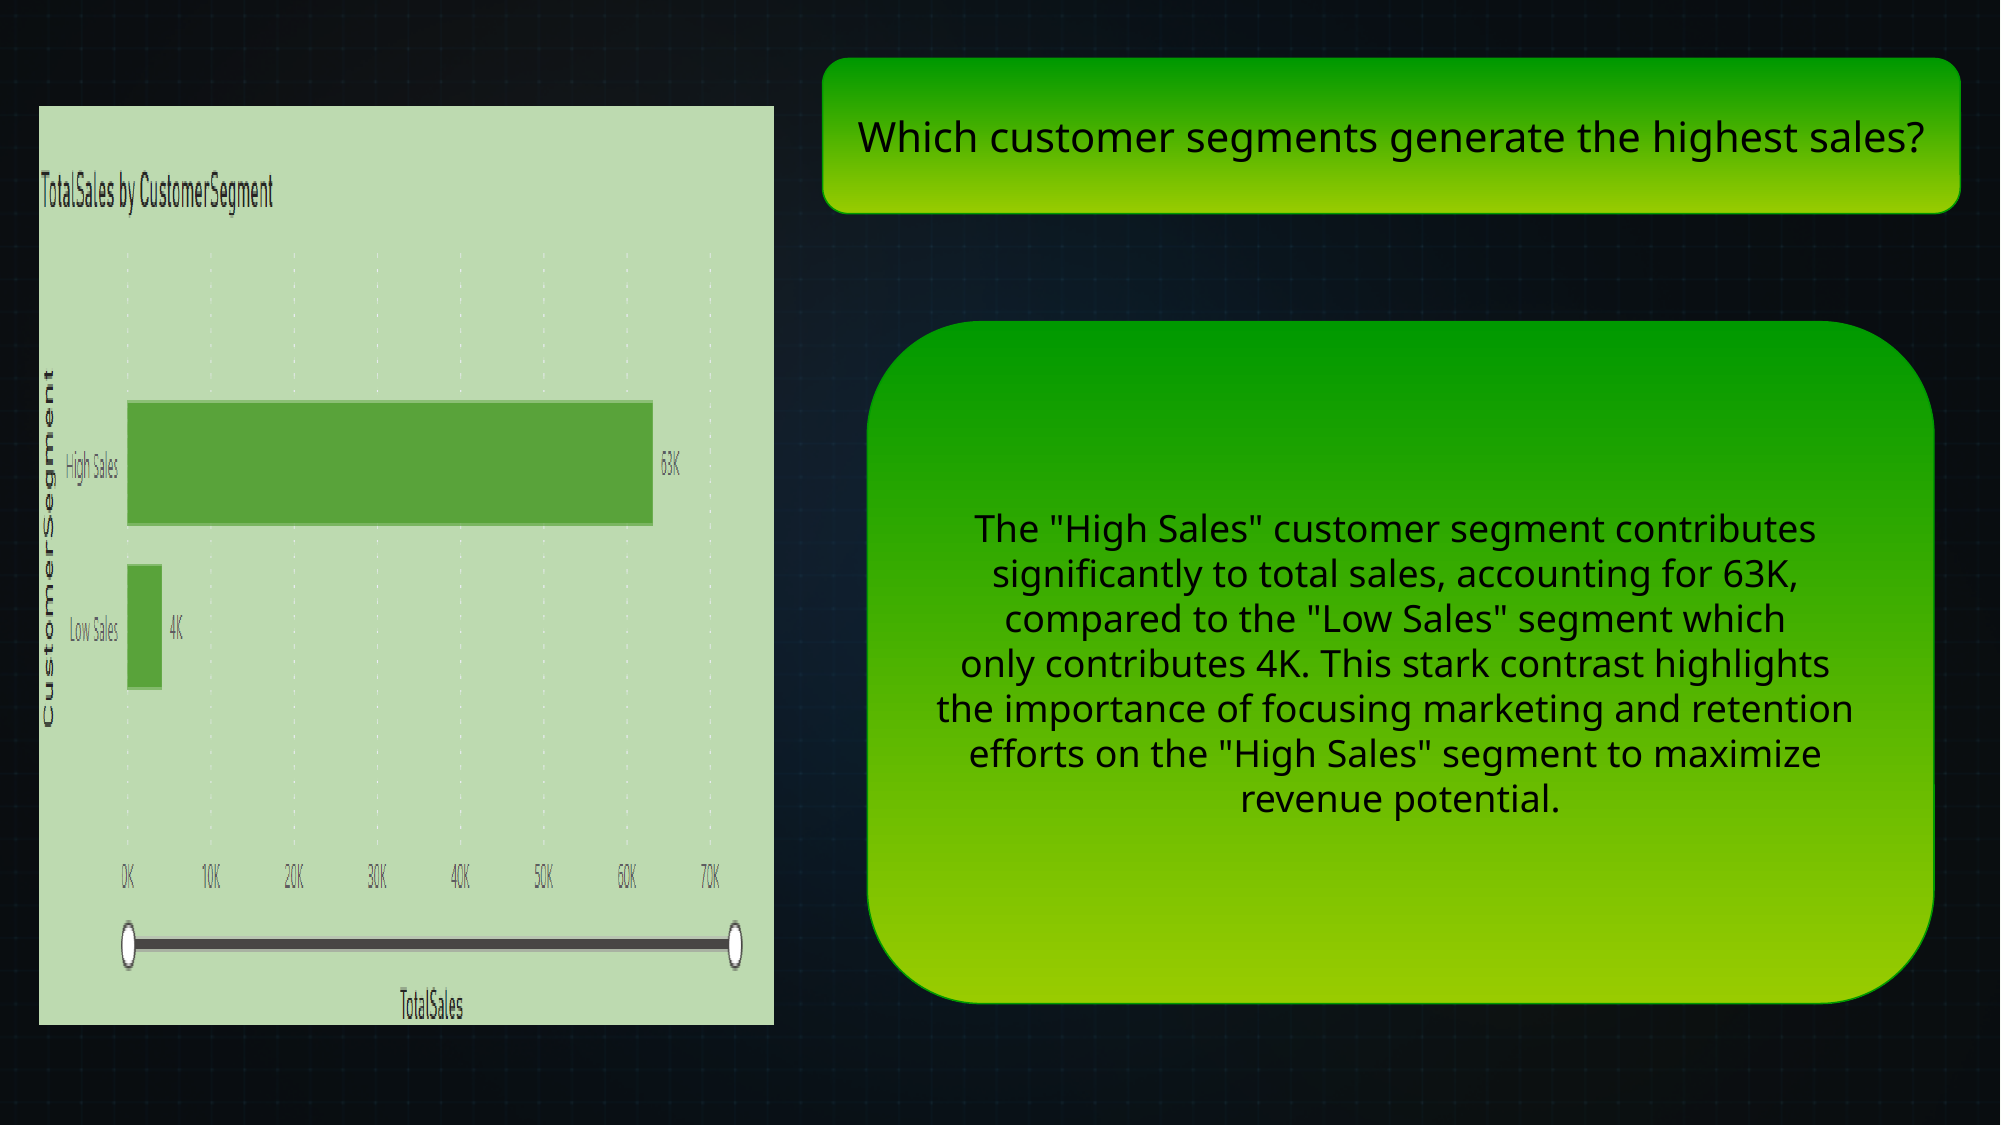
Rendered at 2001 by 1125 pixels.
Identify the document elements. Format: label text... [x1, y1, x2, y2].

text_box Which customer segments generate the highest sales? [822, 58, 1961, 214]
picture [0, 0, 2001, 1125]
text_box The "High Sales" customer segment contributes significantly to total sales, accounting for 63K, compared to the "Low Sales" segment which only contributes 4K. This stark contrast highlights the importance of focusing marketing and retention efforts on the "High Sales" segment to maximize revenue potential. [867, 321, 1934, 1004]
